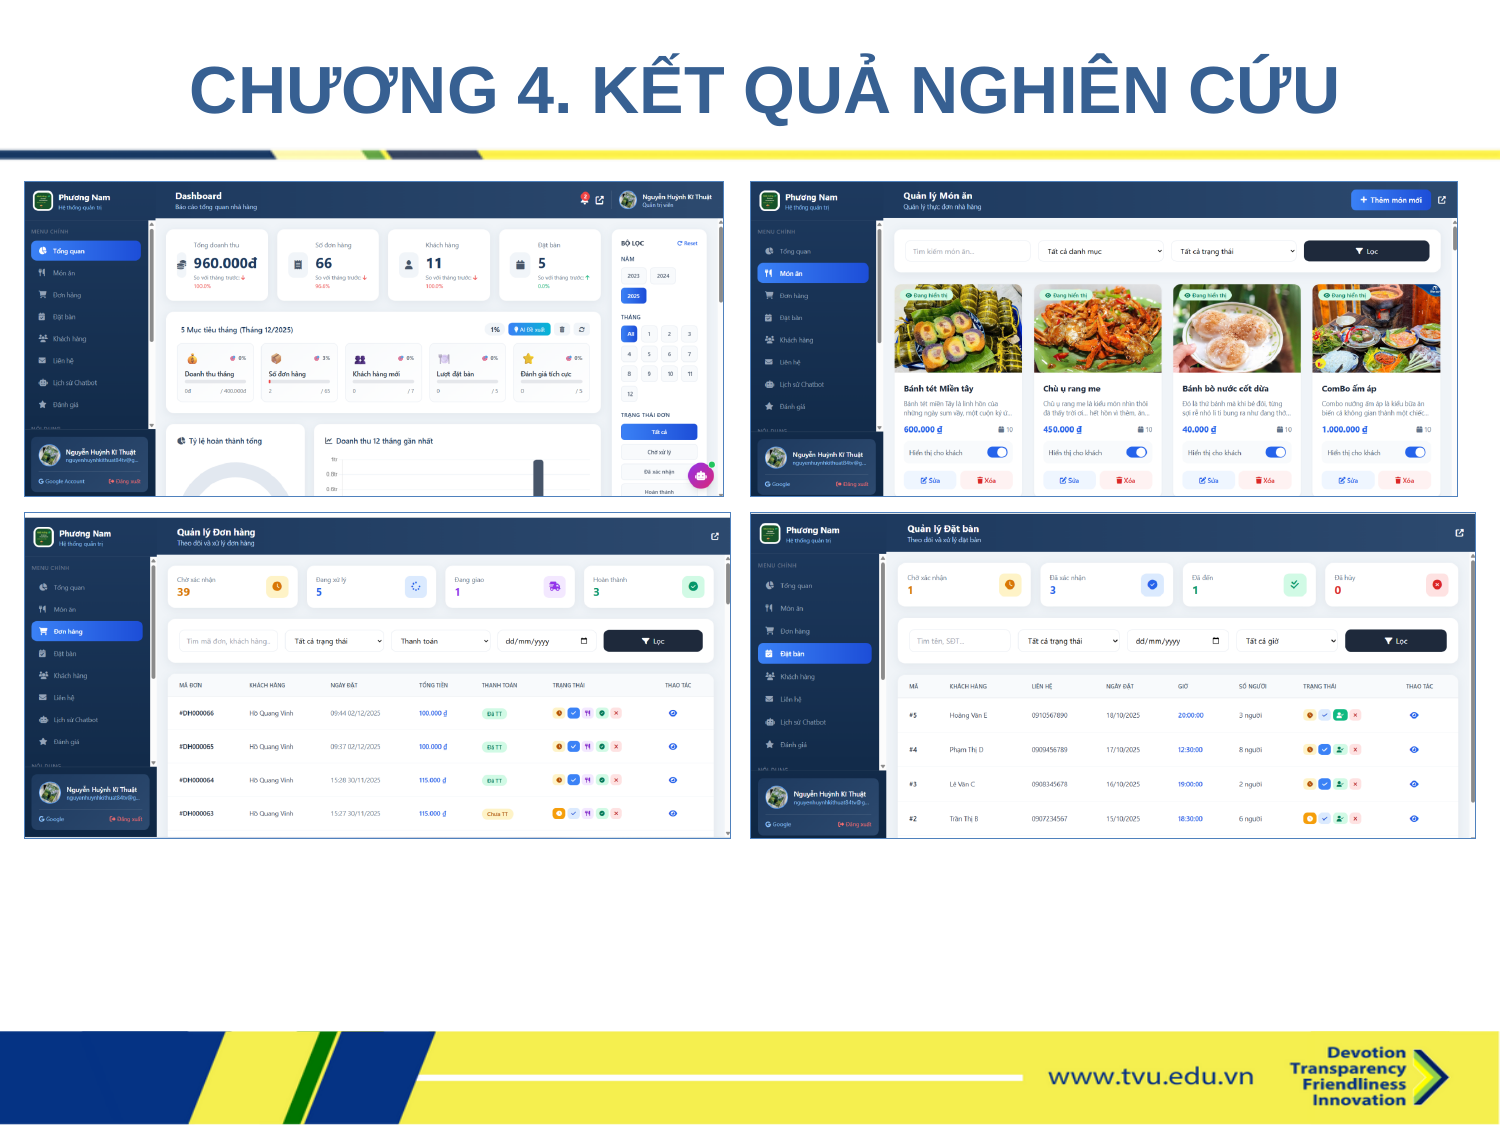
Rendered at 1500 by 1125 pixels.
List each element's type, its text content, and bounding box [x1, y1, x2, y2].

picture [24, 511, 731, 839]
picture [750, 511, 1476, 839]
picture [0, 147, 1500, 162]
picture [24, 181, 724, 497]
title CHƯƠNG 4. KẾT QUẢ NGHIÊN CỨU [42, 45, 1489, 129]
picture [750, 181, 1458, 497]
picture [0, 1031, 1500, 1125]
